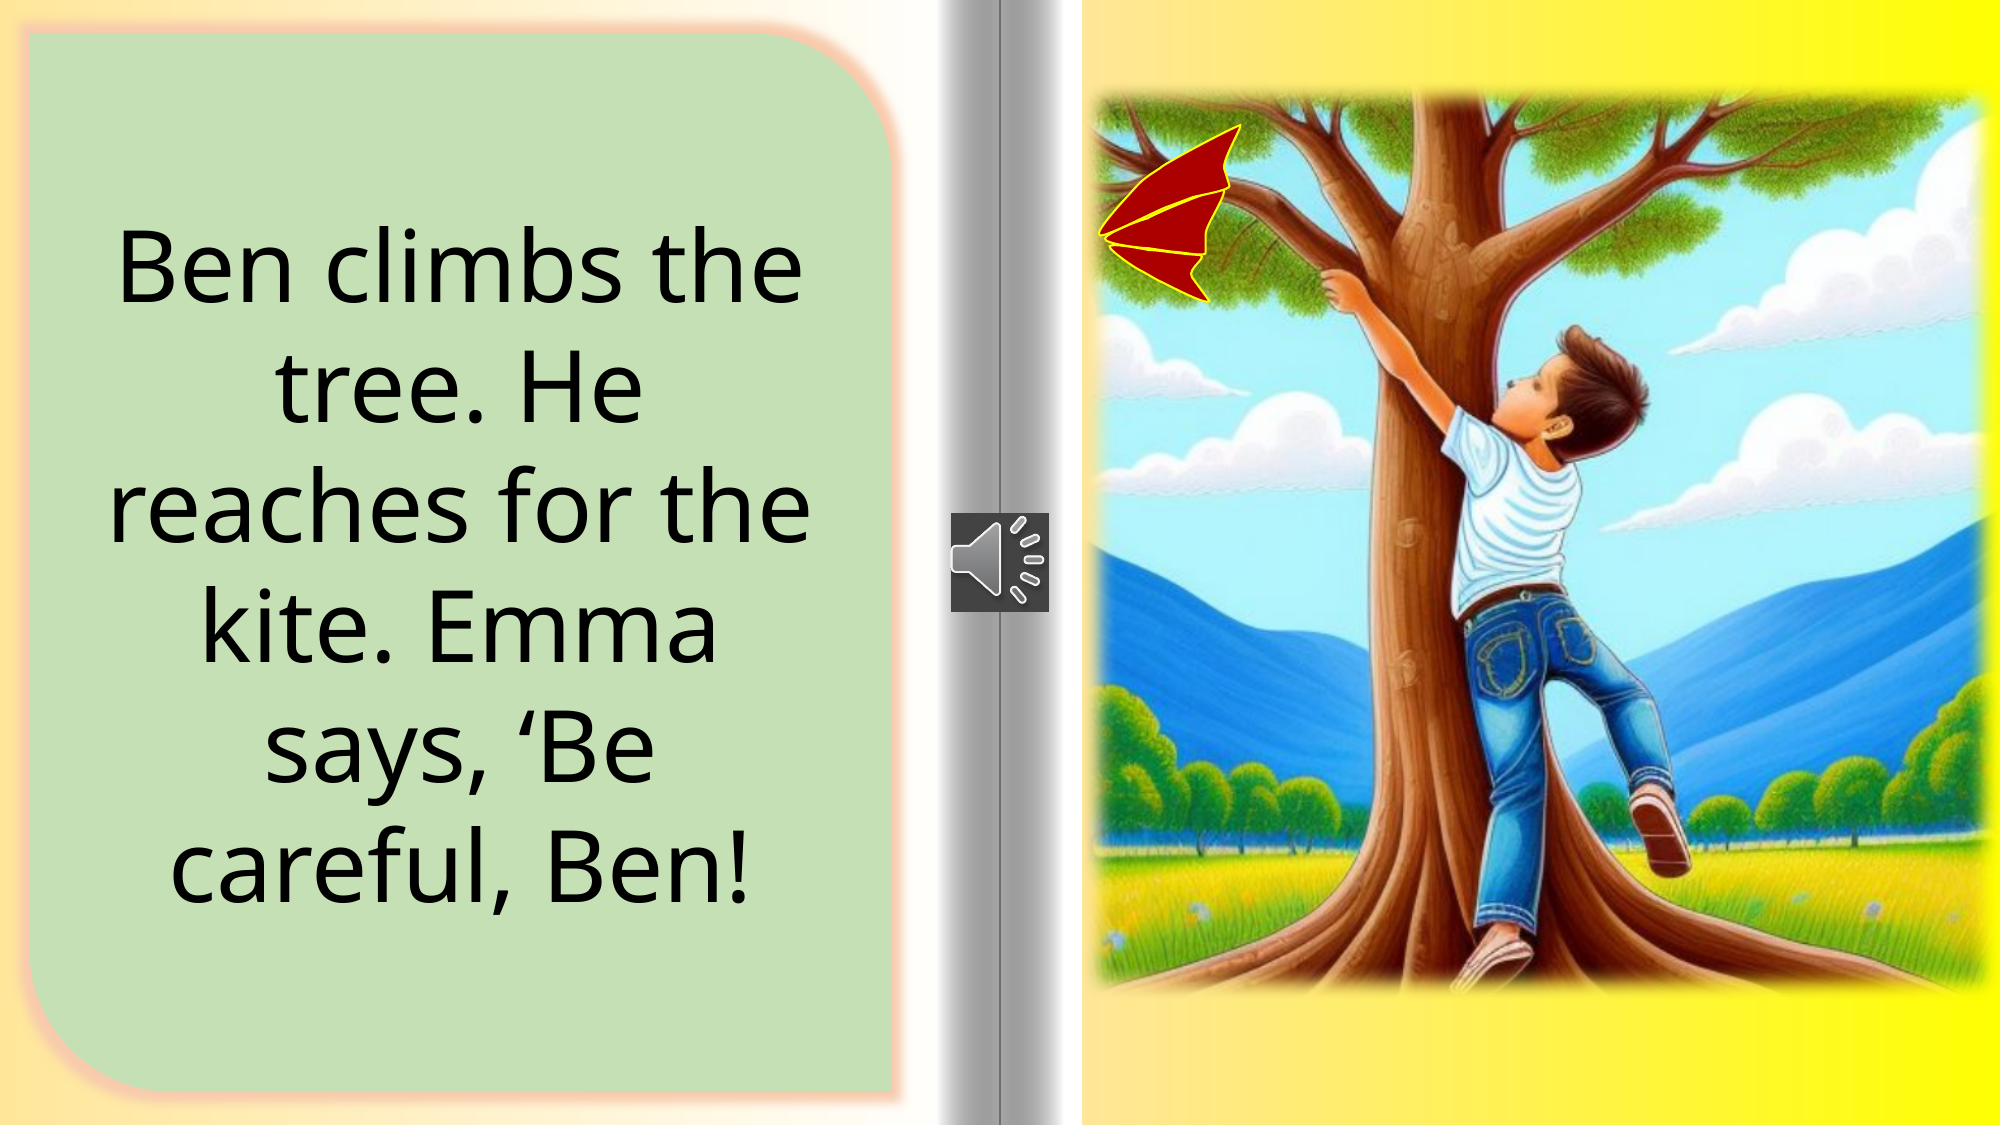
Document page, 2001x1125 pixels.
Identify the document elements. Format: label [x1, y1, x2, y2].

picture [949, 512, 1050, 613]
text_box [0, 0, 2000, 1125]
picture [1082, 81, 2000, 1001]
